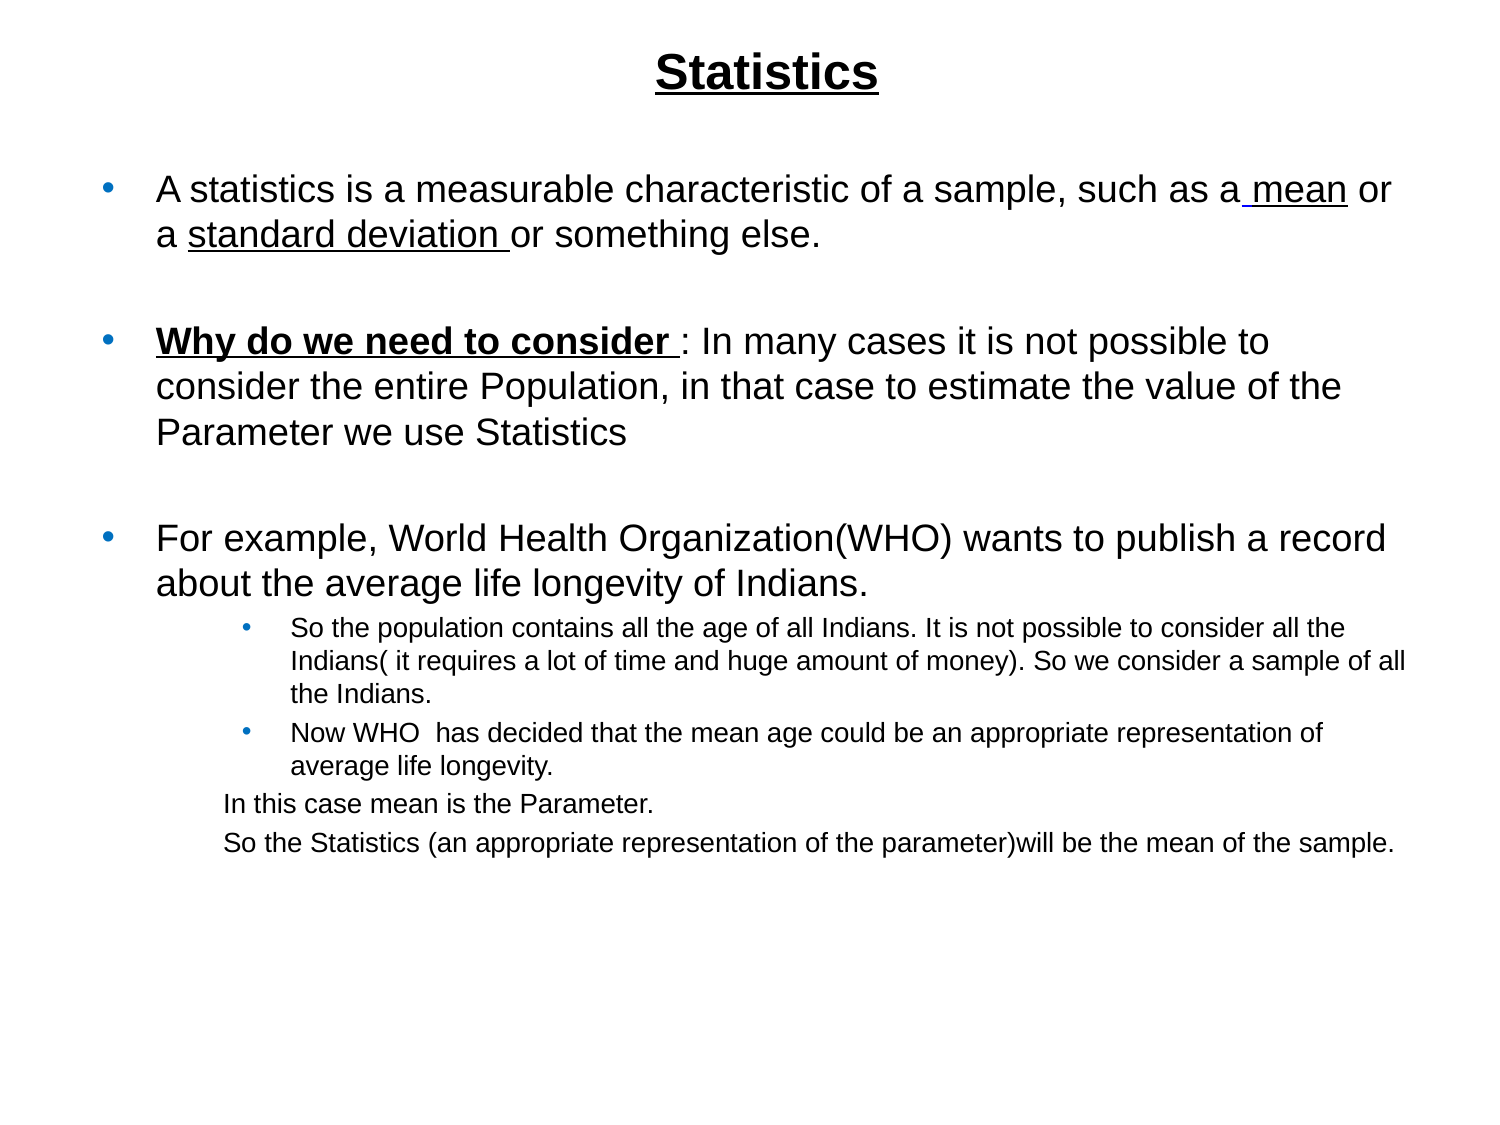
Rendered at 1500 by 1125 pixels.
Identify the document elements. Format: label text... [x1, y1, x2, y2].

list Statistics [75, 23, 1426, 115]
list A statistics is a measurable characteristic of a sample, such as a mean or a standard deviation or something else. Why do we need to consider : In many cases it is not possible to consider the entire Population, in that case to estimate the value of the Parameter we use Statistics For example, World Health Organization(WHO) wants to publish a record about the average life longevity of Indians. So the population contains all the age of all Indians. It is not possible to consider all the Indians( it requires a lot of time and huge amount of money). So we consider a sample of all the Indians. Now WHO has decided that the mean age could be an appropriate representation of average life longevity. In this case mean is the Parameter. So the Statistics (an appropriate representation of the parameter)will be the mean of the sample. [73, 149, 1426, 884]
